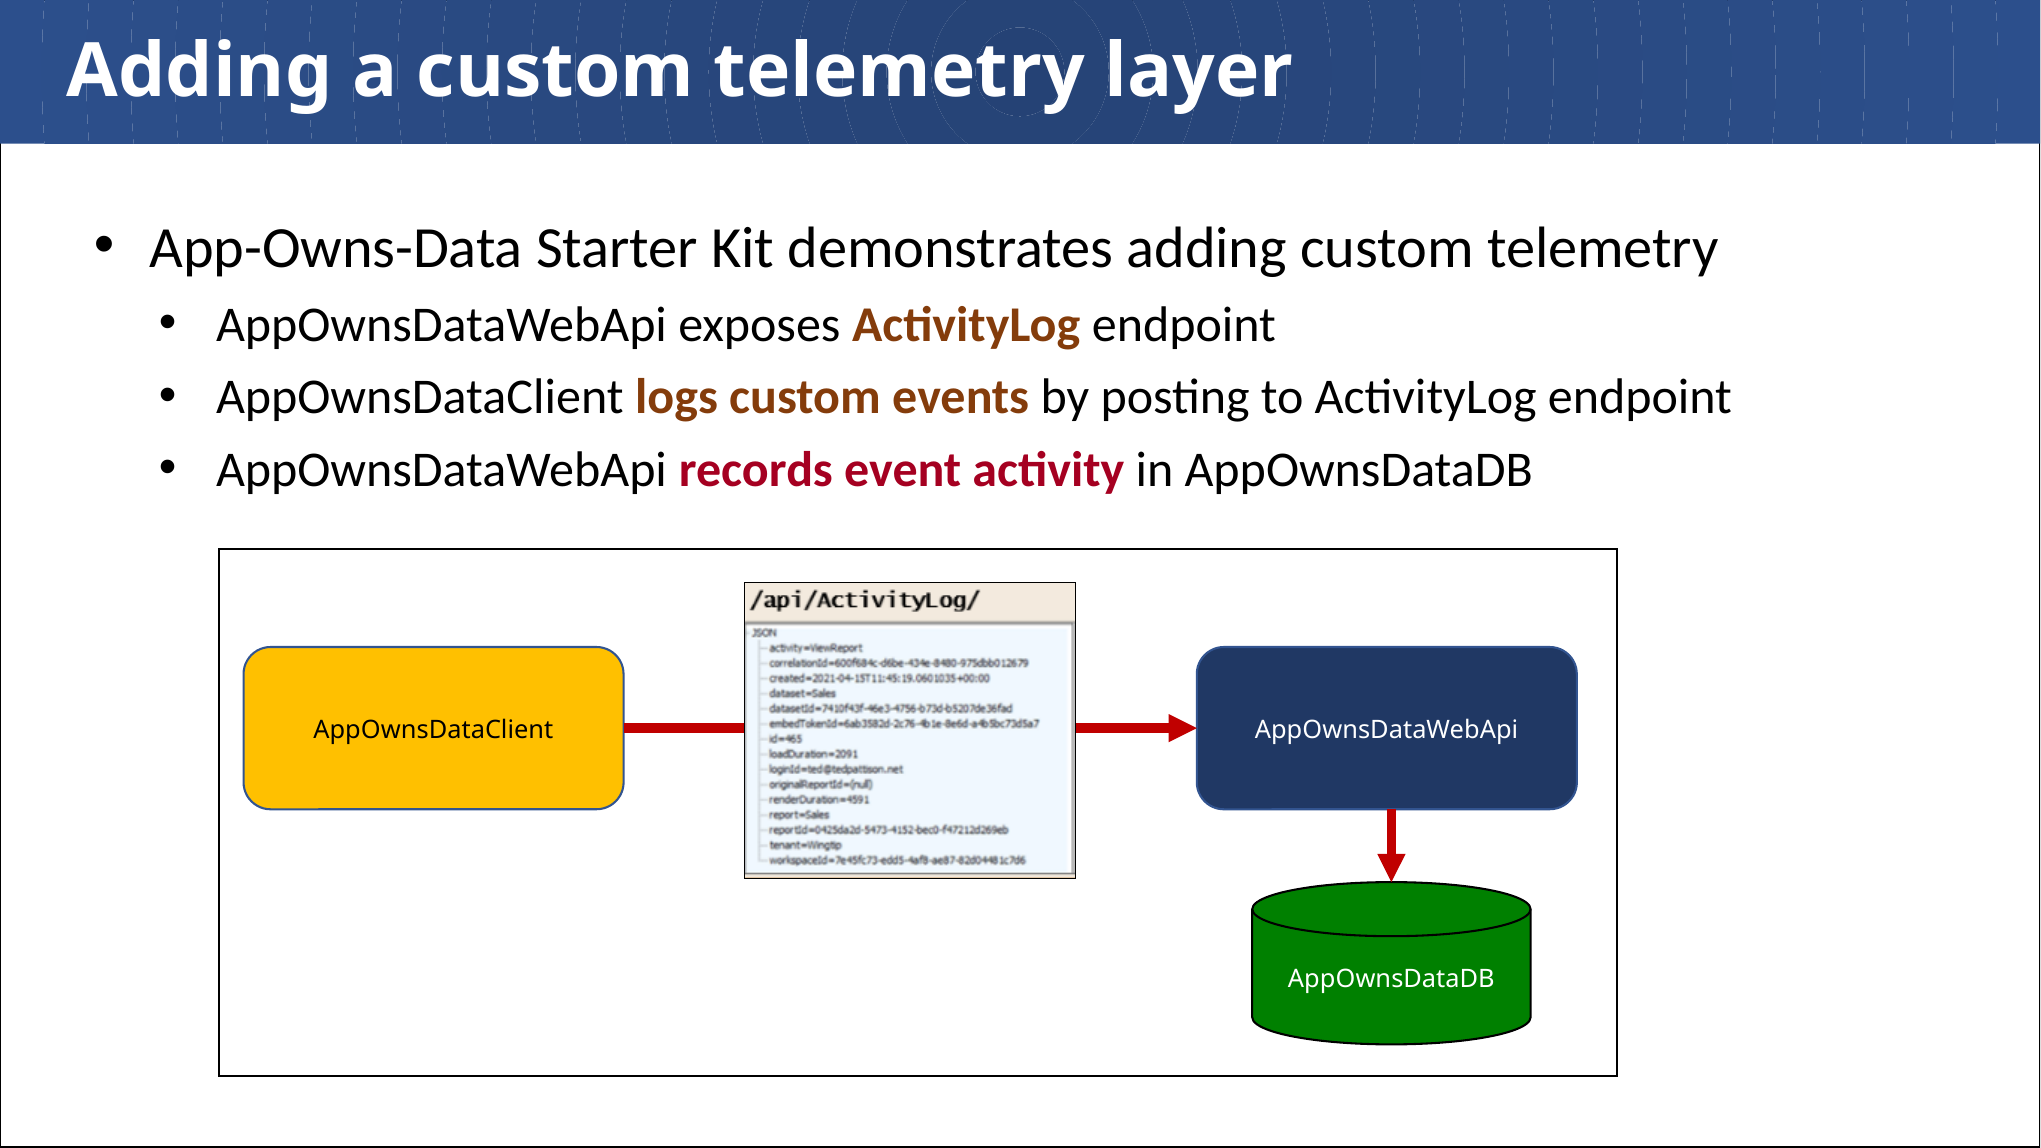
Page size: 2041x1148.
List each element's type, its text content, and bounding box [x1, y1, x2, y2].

text_box AppOwnsDataDB [1251, 881, 1532, 1046]
picture [744, 582, 1077, 879]
text_box AppOwnsDataWebApi [1195, 645, 1578, 811]
text_box AppOwnsDataClient [242, 645, 625, 811]
list App-Owns-Data Starter Kit demonstrates adding custom telemetry AppOwnsDataWebApi exposes ActivityLog endpoint AppOwnsDataClient logs custom events by posting to ActivityLog endpoint AppOwnsDataWebApi records event activity in AppOwnsDataDB [79, 201, 1988, 507]
title Adding a custom telemetry layer [51, 31, 1988, 113]
text_box [218, 548, 1618, 1077]
